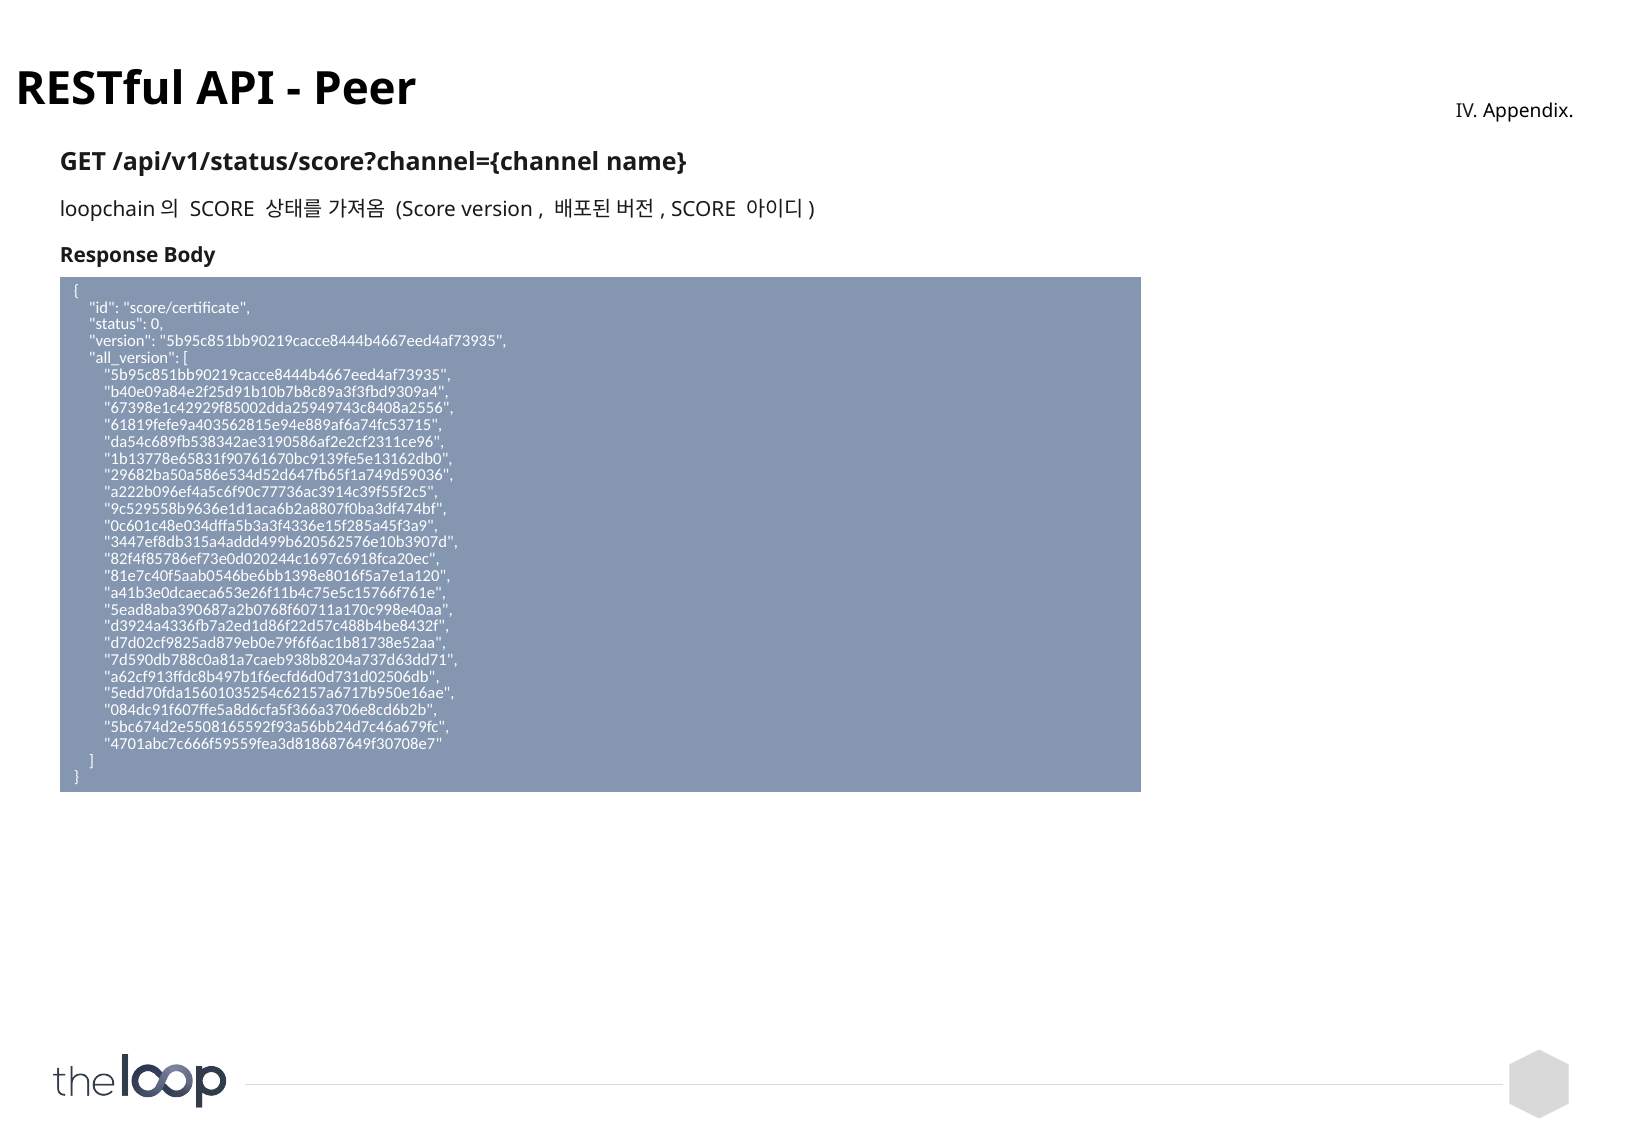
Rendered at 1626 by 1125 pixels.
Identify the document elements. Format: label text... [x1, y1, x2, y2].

picture [21, 1021, 258, 1125]
text_box IV. Appendix. [1271, 93, 1589, 130]
list GET /api/v1/status/score?channel={channel name} loopchain의 SCORE 상태를 가져옴 (Score version , 배포된 버전, SCORE 아이디) Response Body [44, 137, 1514, 1060]
title RESTful API - Peer [0, 59, 1470, 121]
table_header { "id": "score/certificate", "status": 0, "version": "5b95c851bb90219cacce8444b4667eed4af73935", "all_version": [ "5b95c851bb90219cacce8444b4667eed4af73935", "b40e09a84e2f25d91b10b7b8c89a3f3fbd9309a4", "67398e1c42929f85002dda25949743c8408a2556", "61819fefe9a403562815e94e889af6a74fc53715", "da54c689fb538342ae3190586af2e2cf2311ce96", "1b13778e65831f90761670bc9139fe5e13162db0", "29682ba50a586e534d52d647fb65f1a749d59036", "a222b096ef4a5c6f90c77736ac3914c39f55f2c5", "9c529558b9636e1d1aca6b2a8807f0ba3df474bf", "0c601c48e034dffa5b3a3f4336e15f285a45f3a9", "3447ef8db315a4addd499b620562576e10b3907d", "82f4f85786ef73e0d020244c1697c6918fca20ec", "81e7c40f5aab0546be6bb1398e8016f5a7e1a120", "a41b3e0dcaeca653e26f11b4c75e5c15766f761e", "5ead8aba390687a2b0768f60711a170c998e40aa", "d3924a4336fb7a2ed1d86f22d57c488b4be8432f", "d7d02cf9825ad879eb0e79f6f6ac1b81738e52aa", "7d590db788c0a81a7caeb938b8204a737d63dd71", "a62cf913ffdc8b497b1f6ecfd6d0d731d02506db", "5edd70fda15601035254c62157a6717b950e16ae", "084dc91f607ffe5a8d6cfa5f366a3706e8cd6b2b", "5bc674d2e5508165592f93a56bb24d7c46a679fc", "4701abc7c666f59559fea3d818687649f30708e7" ] } [60, 277, 1141, 792]
